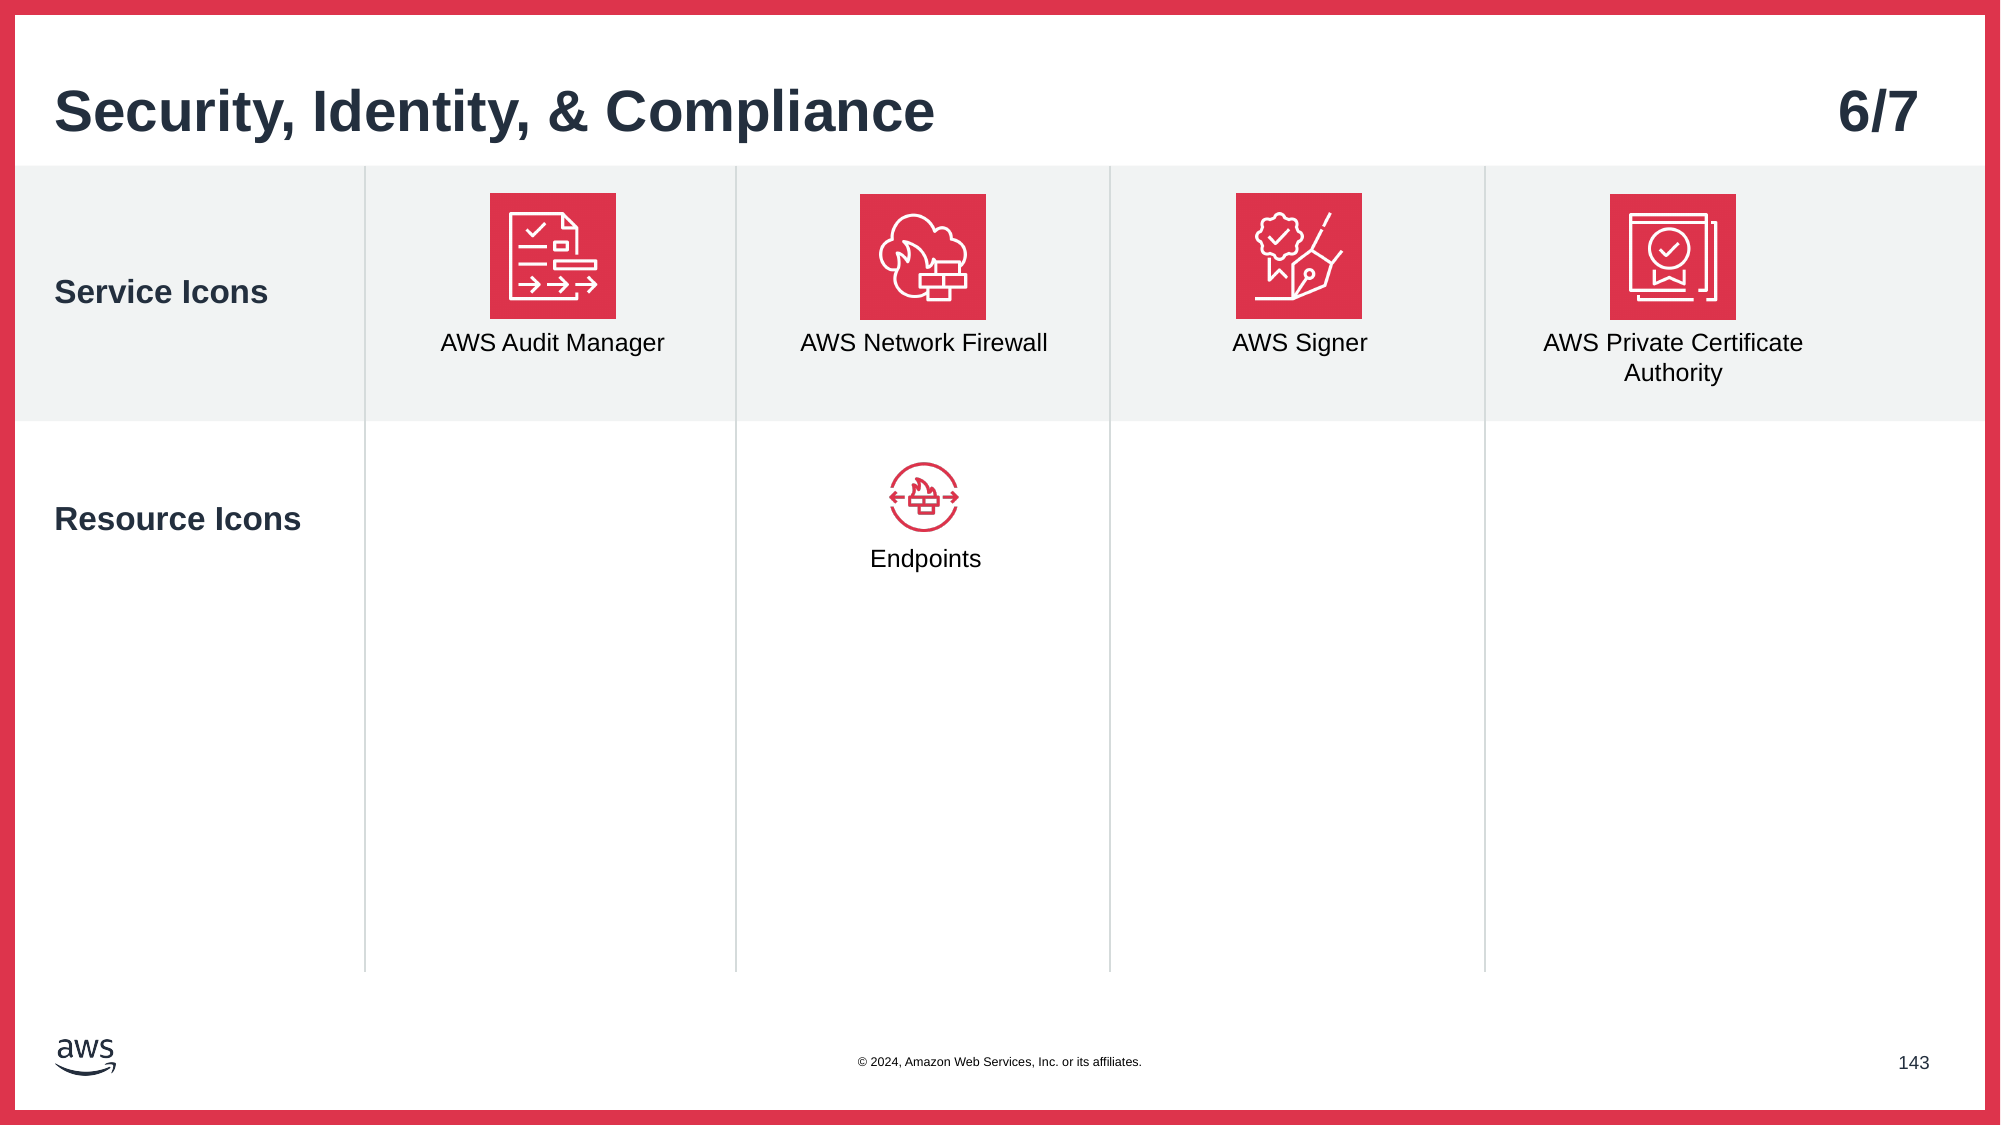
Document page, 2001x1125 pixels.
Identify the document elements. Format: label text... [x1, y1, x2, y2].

text_box Endpoints [813, 534, 1039, 580]
picture [886, 459, 962, 535]
title Security, Identity, & Compliance 6/7 [39, 59, 1957, 166]
picture [490, 193, 616, 319]
picture [55, 1039, 116, 1076]
picture [1236, 193, 1362, 319]
text_box AWS Private Certificate Authority [1493, 319, 1855, 394]
picture [1610, 194, 1736, 320]
picture [860, 194, 986, 320]
slide_number 143 [1494, 1031, 1945, 1092]
text_box AWS Audit Manager [369, 319, 735, 364]
footer © 2024, Amazon Web Services, Inc. or its affiliates. [662, 1031, 1338, 1092]
text_box AWS Network Firewall [736, 319, 1109, 364]
text_box AWS Signer [1113, 319, 1484, 364]
